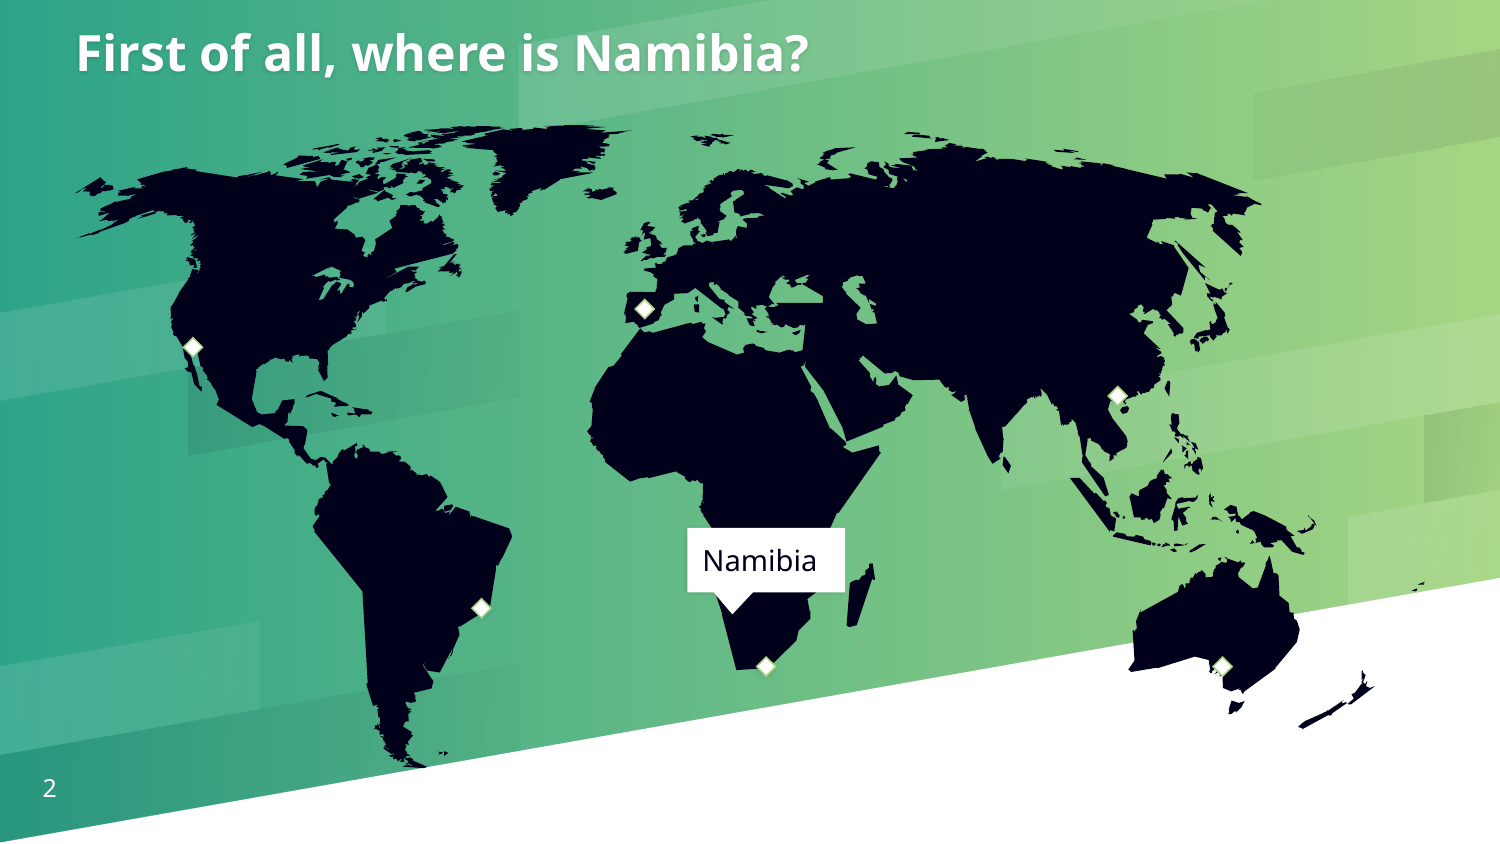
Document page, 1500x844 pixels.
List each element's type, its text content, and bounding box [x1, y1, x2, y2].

text_box [1069, 477, 1170, 548]
text_box [1174, 543, 1188, 547]
text_box [374, 137, 390, 143]
text_box [690, 133, 734, 147]
text_box [1189, 543, 1207, 553]
text_box [312, 143, 361, 156]
text_box [367, 147, 386, 154]
text_box [1171, 494, 1198, 531]
text_box [718, 596, 812, 671]
text_box [1298, 670, 1376, 730]
title First of all, where is Namibia? [75, 0, 954, 103]
text_box [75, 157, 513, 769]
text_box [471, 598, 491, 618]
text_box [1213, 657, 1233, 677]
text_box [74, 177, 115, 197]
text_box [1108, 386, 1128, 406]
text_box [587, 142, 1262, 527]
text_box Namibia [687, 527, 846, 615]
text_box [756, 657, 776, 677]
text_box [934, 137, 950, 142]
text_box [1223, 504, 1306, 556]
text_box [1227, 700, 1245, 715]
text_box [1128, 555, 1300, 694]
text_box [388, 125, 632, 216]
text_box [635, 299, 655, 319]
slide_number ‹#› [42, 766, 122, 807]
text_box [183, 337, 203, 357]
text_box [282, 155, 352, 179]
text_box [1169, 548, 1178, 553]
text_box [904, 131, 933, 139]
text_box [1296, 515, 1317, 534]
text_box [846, 563, 876, 628]
